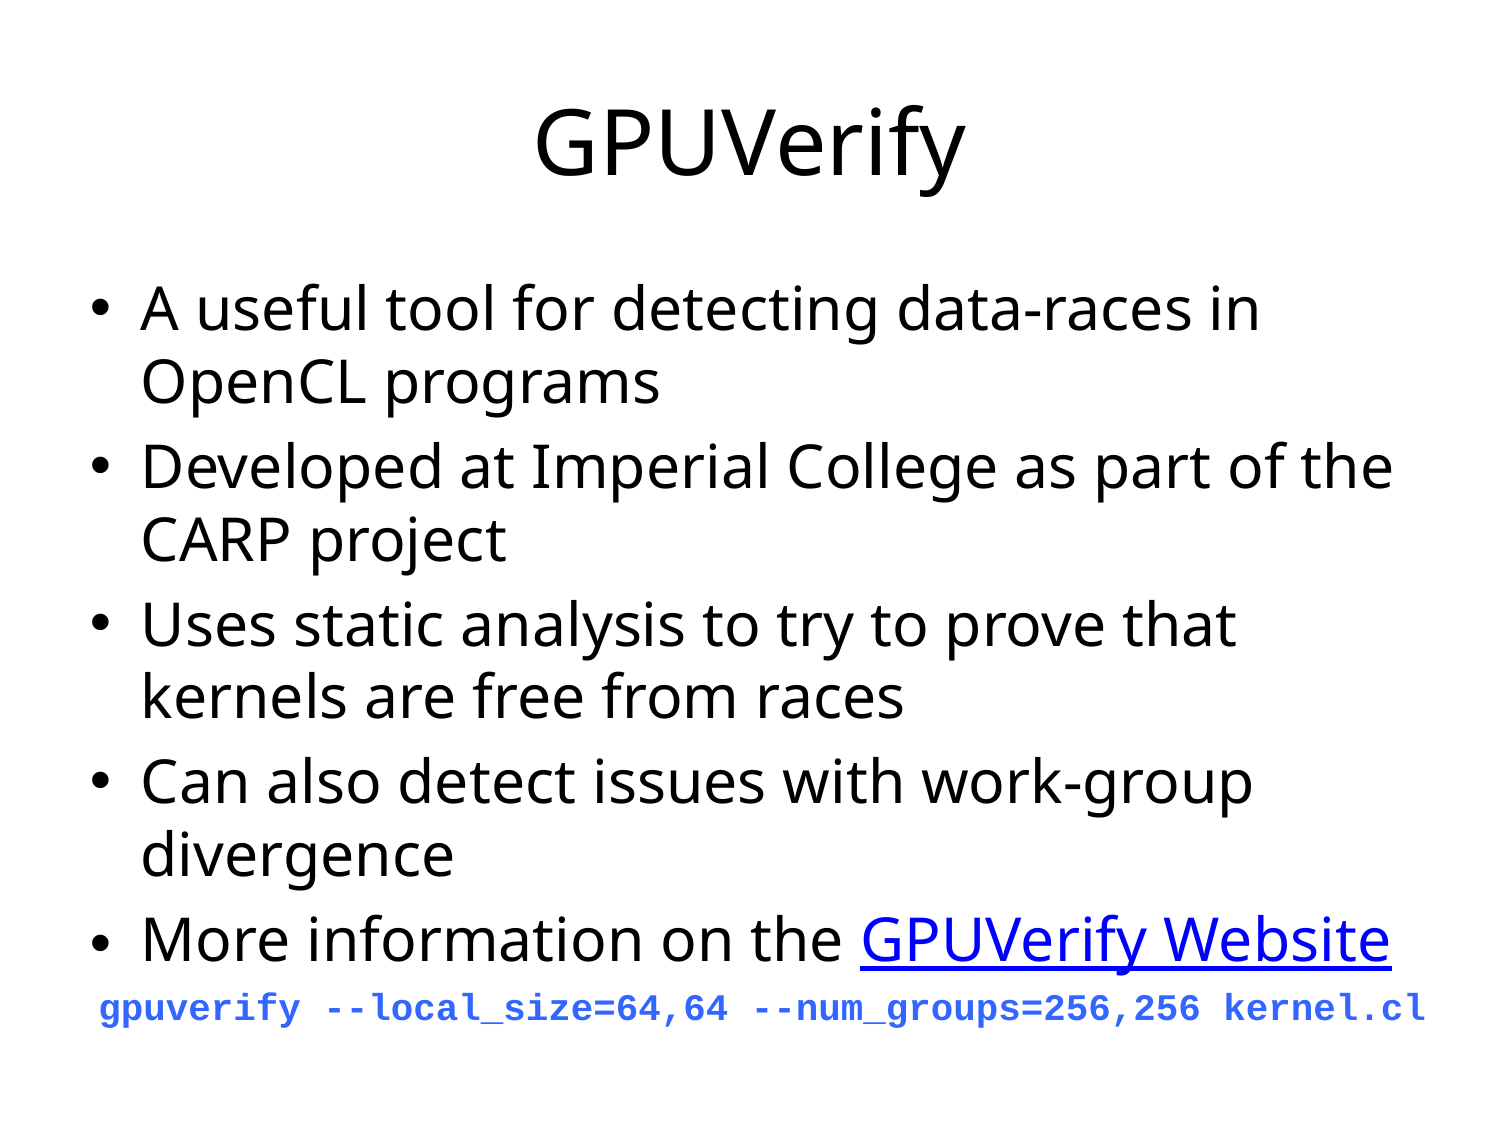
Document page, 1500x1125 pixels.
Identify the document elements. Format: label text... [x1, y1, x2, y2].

text_box A useful tool for detecting data-races in OpenCL programs Developed at Imperial College as part of the CARP project Uses static analysis to try to prove that kernels are free from races Can also detect issues with work-group divergence More information on the GPUVerify Website [74, 262, 1425, 1005]
text_box GPUVerify [74, 45, 1425, 233]
text_box gpuverify --local_size=64,64 --num_groups=256,256 kernel.cl [83, 975, 1441, 1036]
